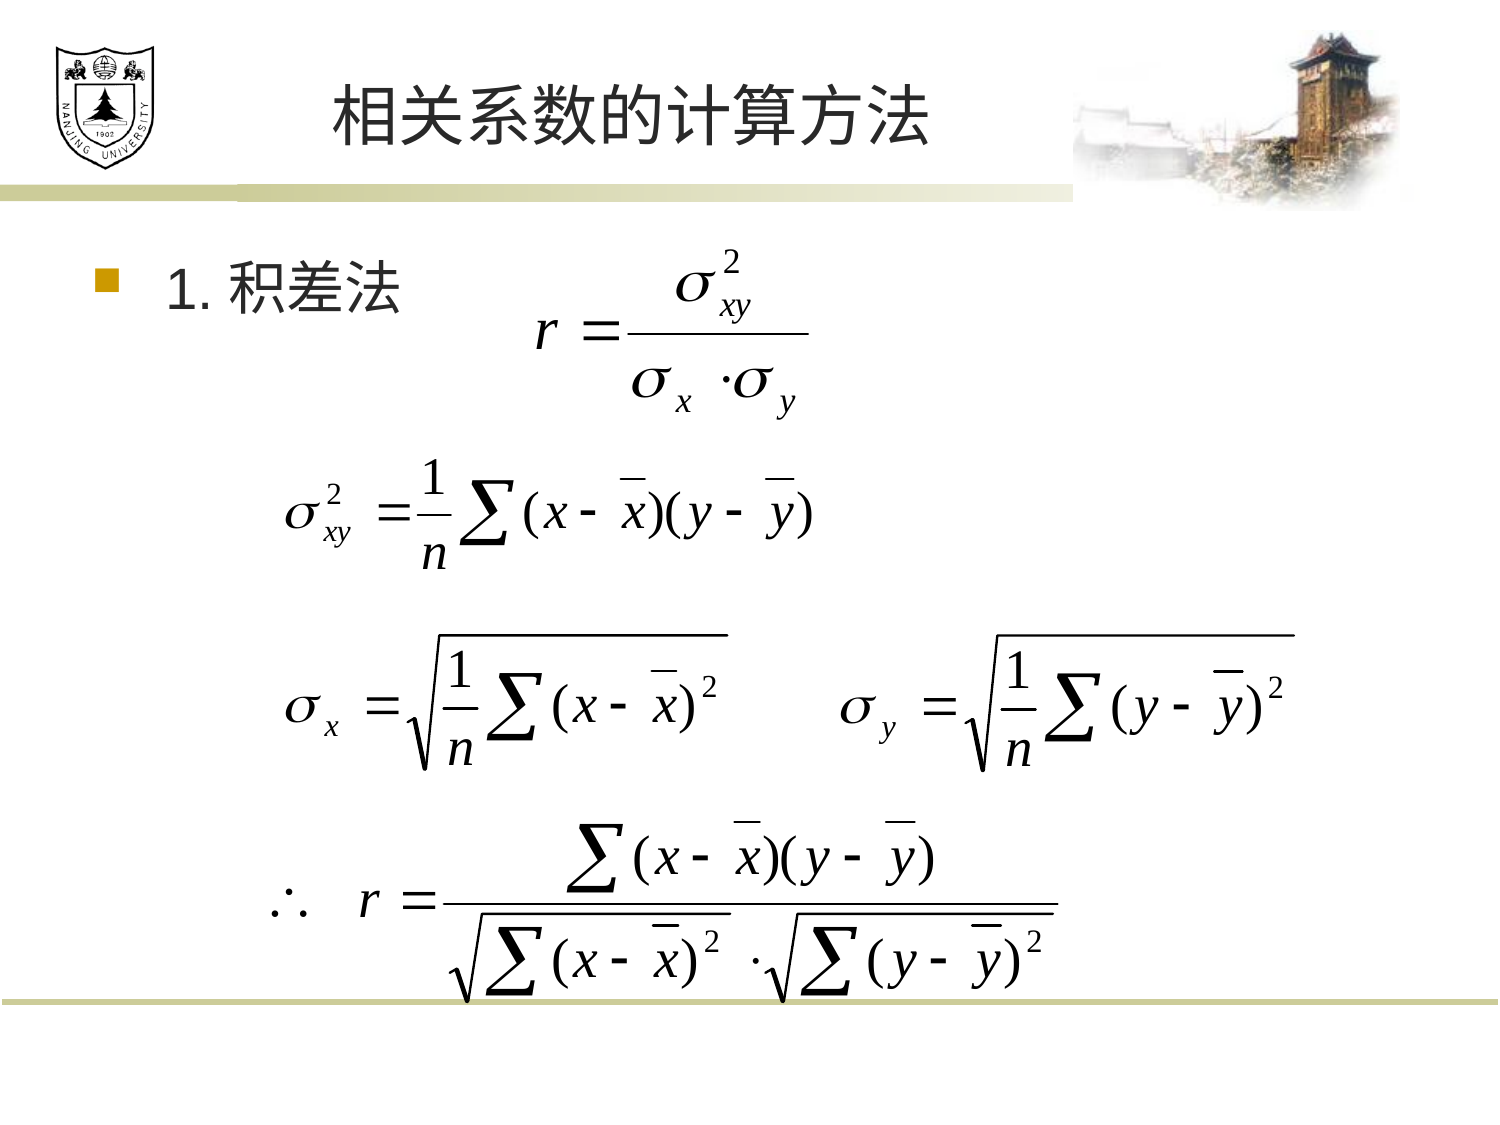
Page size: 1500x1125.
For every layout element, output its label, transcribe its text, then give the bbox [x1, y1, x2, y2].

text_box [265, 810, 1070, 1017]
picture [2, 999, 265, 1005]
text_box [525, 231, 822, 432]
picture [50, 42, 160, 173]
title 相关系数的计算方法 [171, 66, 1093, 161]
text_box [277, 621, 739, 783]
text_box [277, 444, 822, 582]
list 1.积差法 [76, 243, 1413, 965]
picture [1070, 999, 1498, 1005]
picture [1073, 30, 1400, 211]
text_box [832, 621, 1306, 784]
